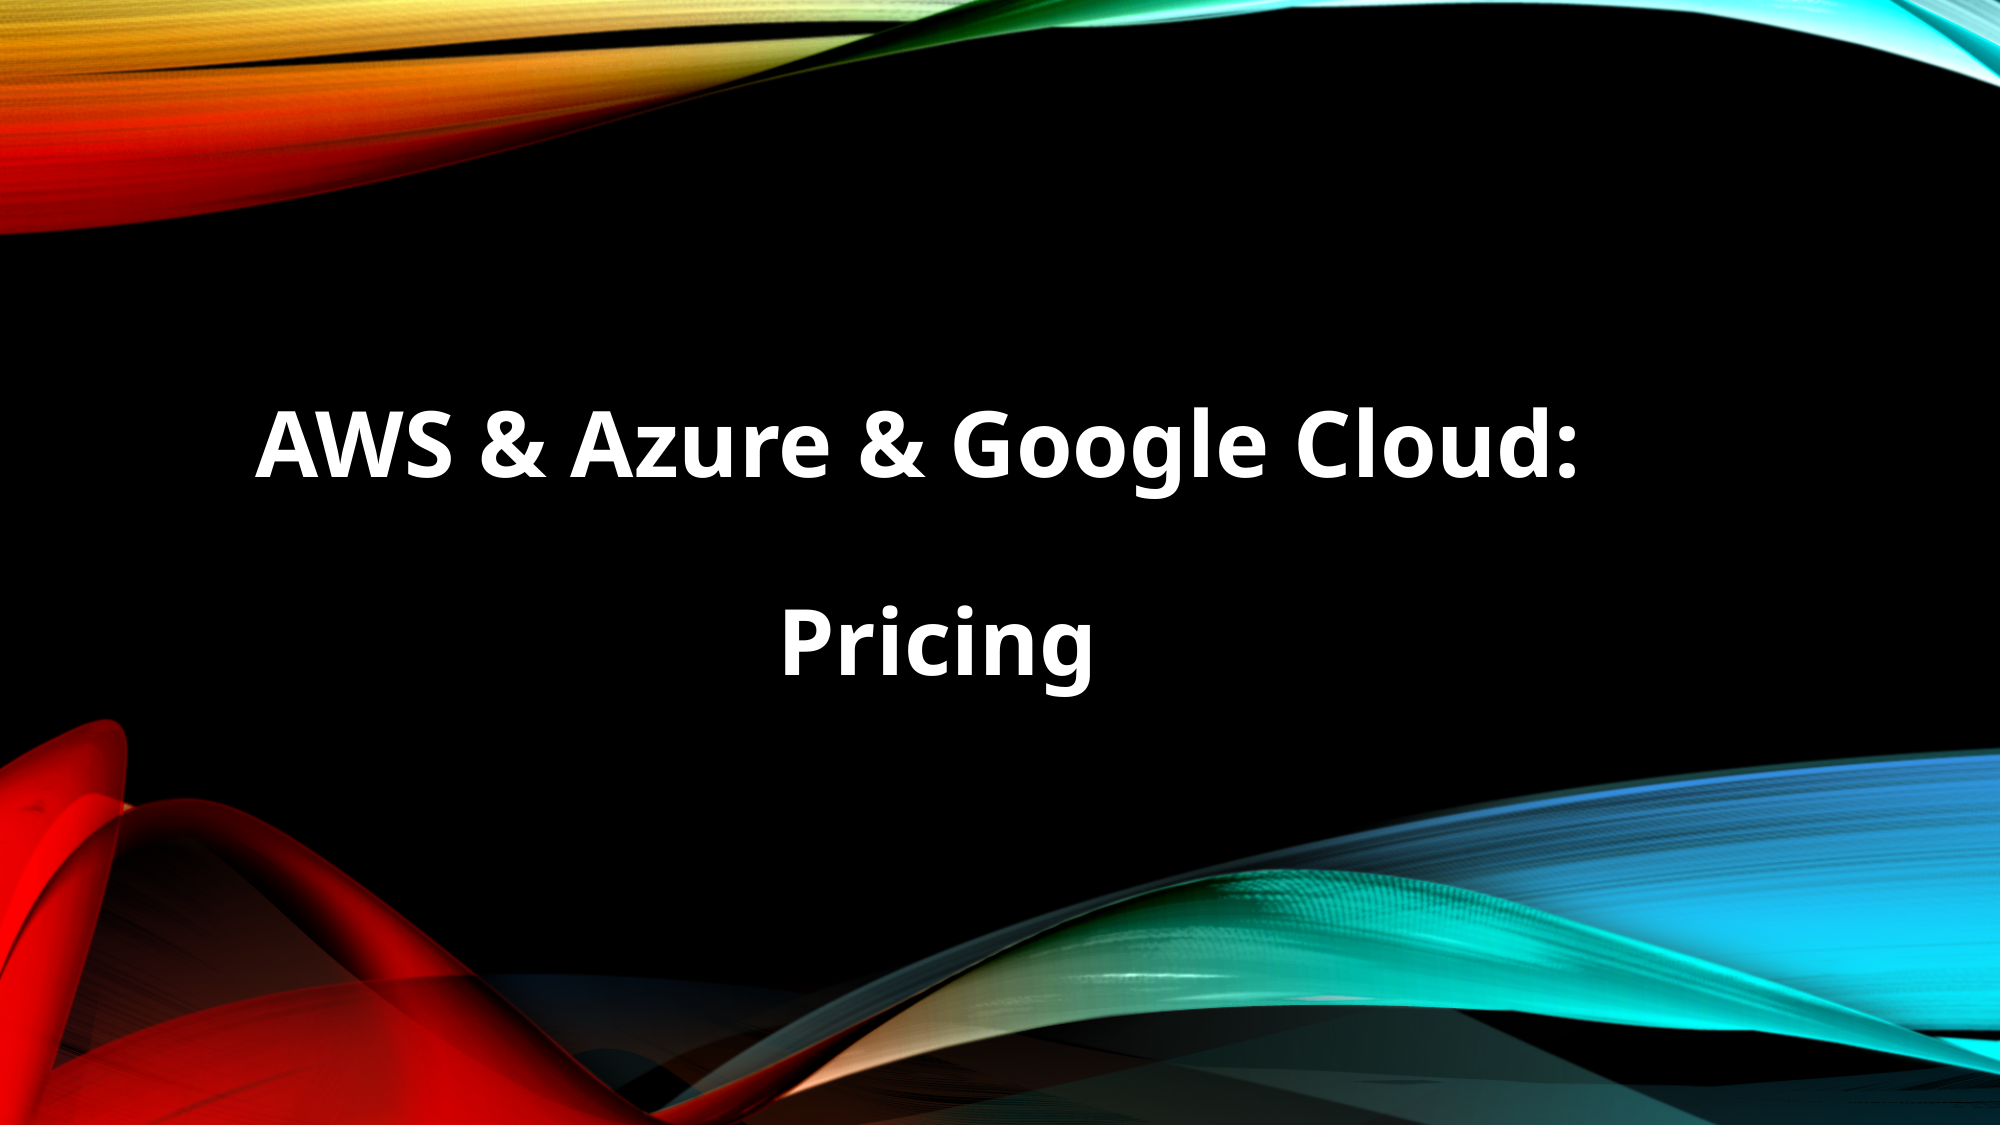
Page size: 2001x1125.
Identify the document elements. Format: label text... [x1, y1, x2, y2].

title AWS & Azure & Google Cloud: Pricing [90, 236, 1932, 703]
picture [0, 717, 2000, 1125]
picture [0, 0, 2000, 237]
